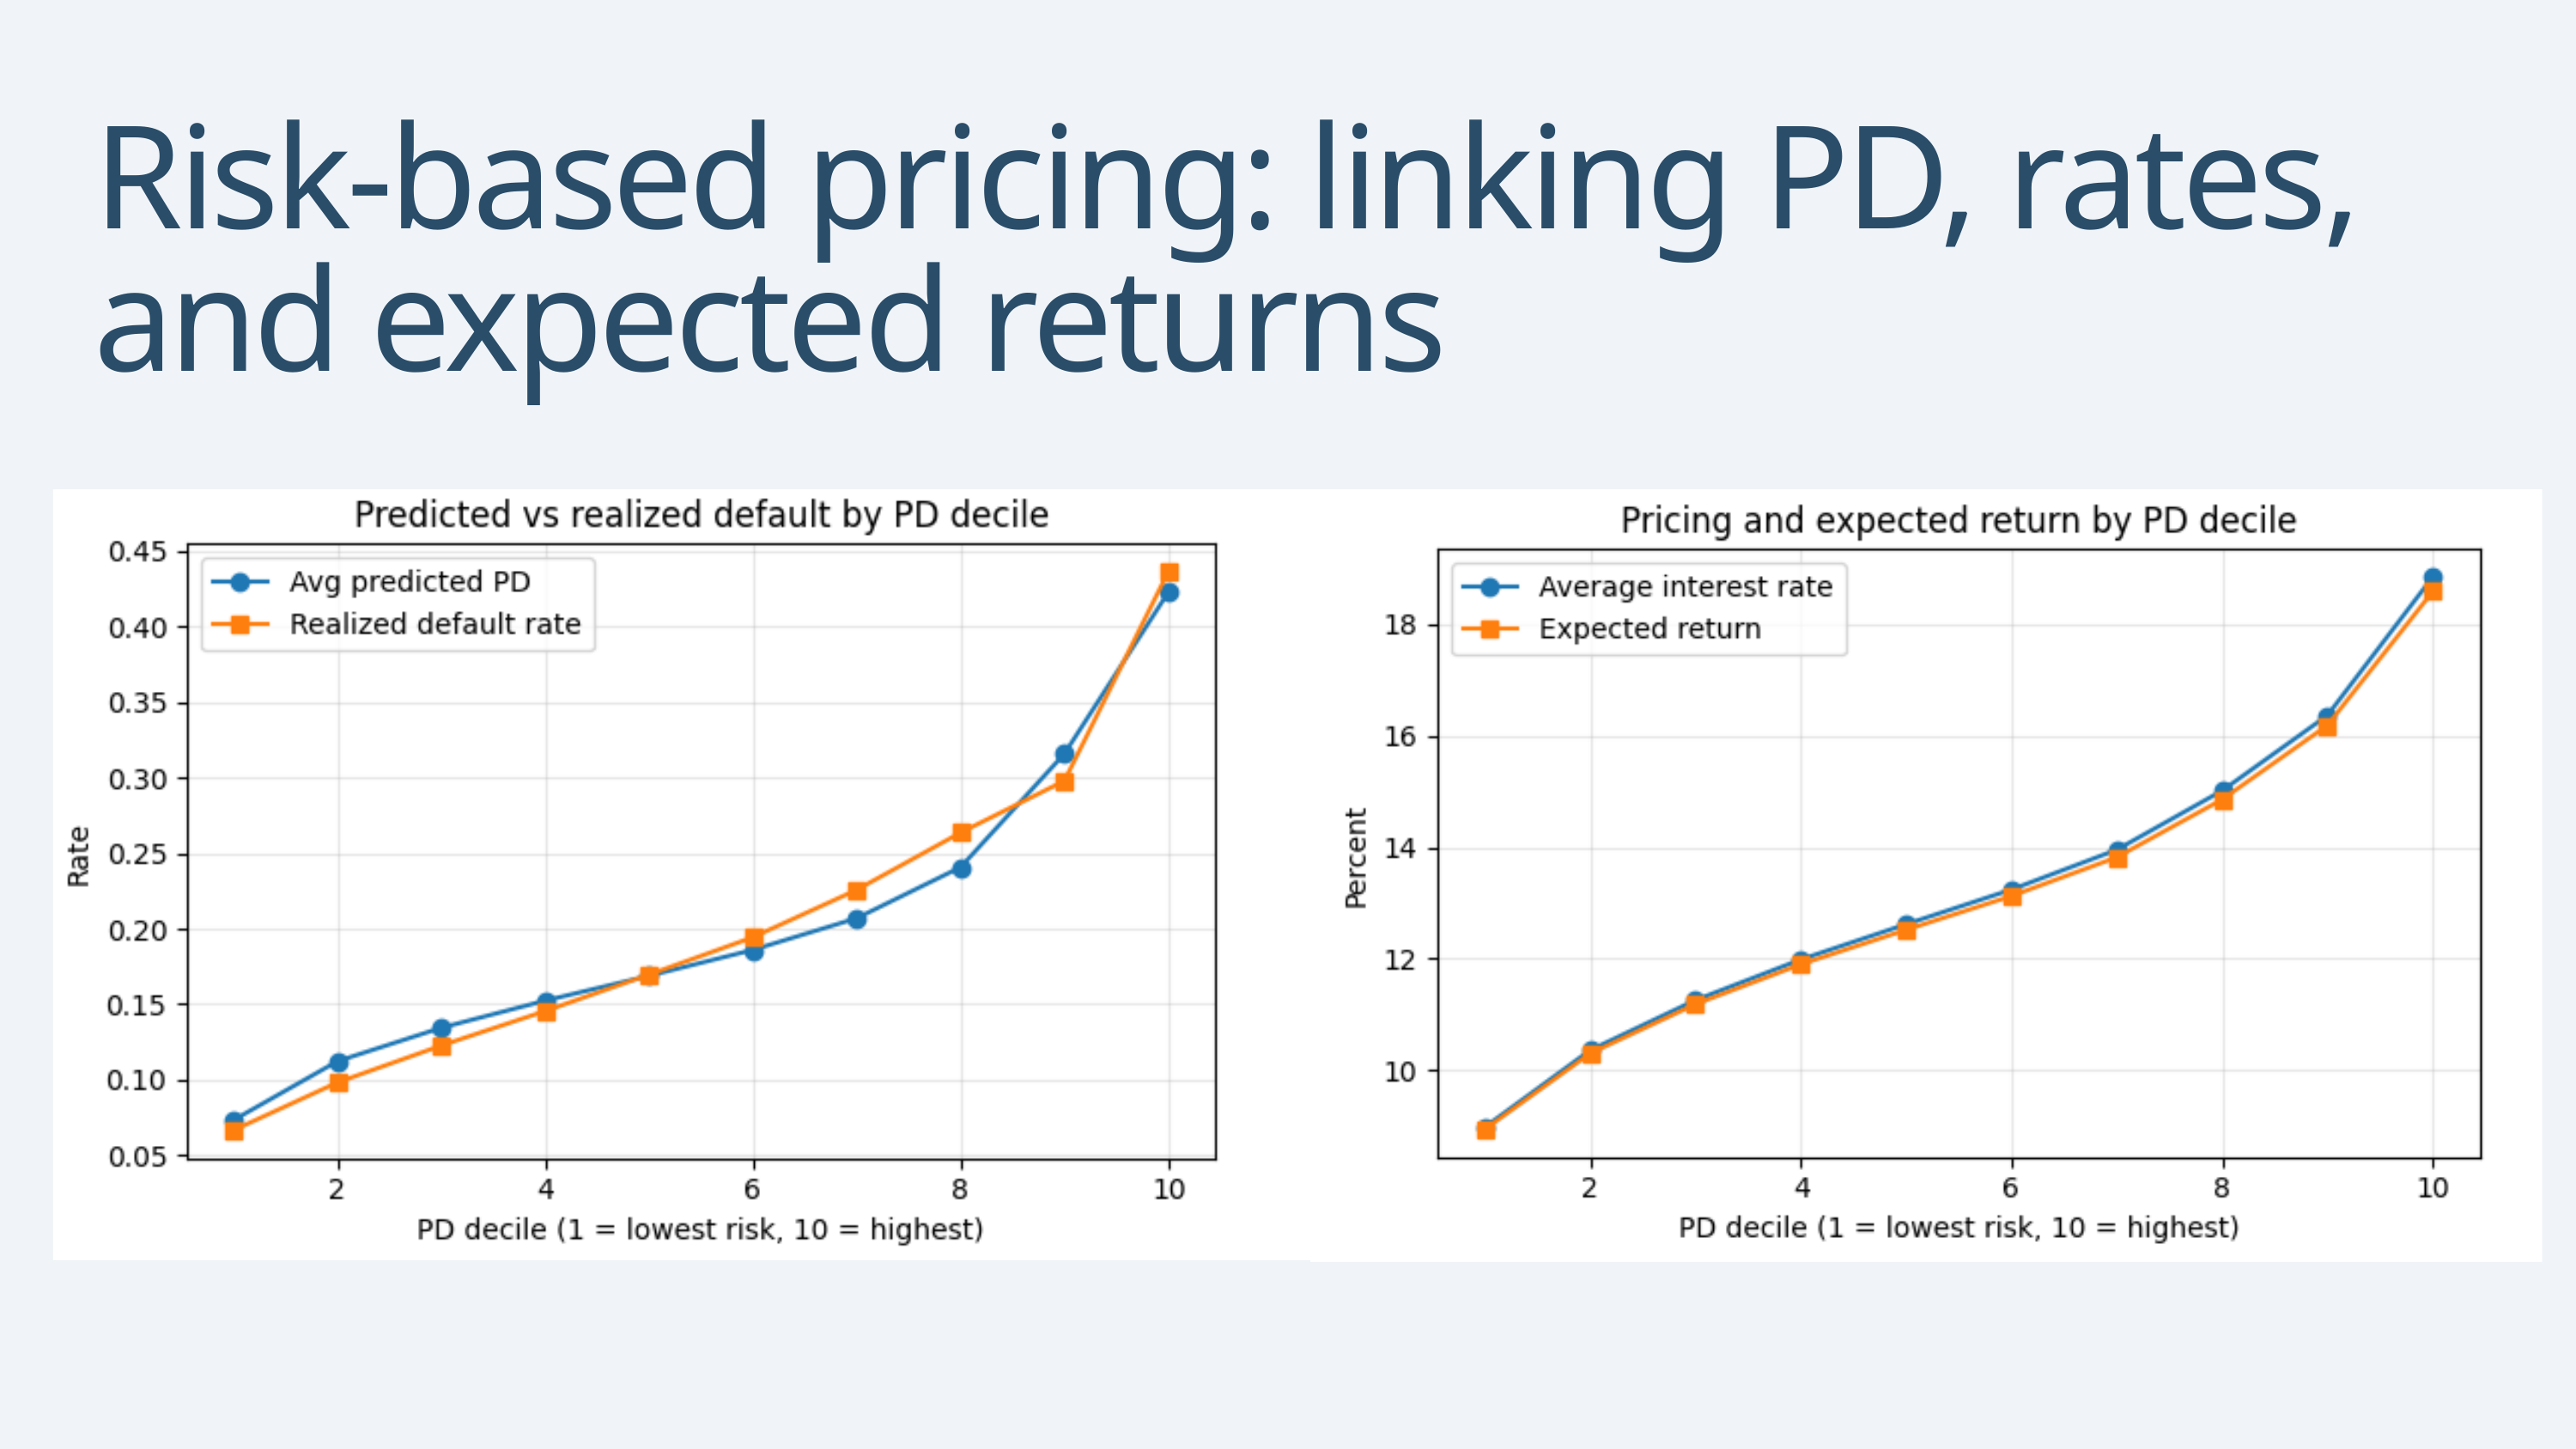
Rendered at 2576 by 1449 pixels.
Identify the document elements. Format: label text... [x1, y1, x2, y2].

text_box [1309, 489, 2543, 1262]
text_box [52, 489, 1309, 1260]
text_box Risk‑based pricing: linking PD, rates, and expected returns [94, 113, 2482, 543]
